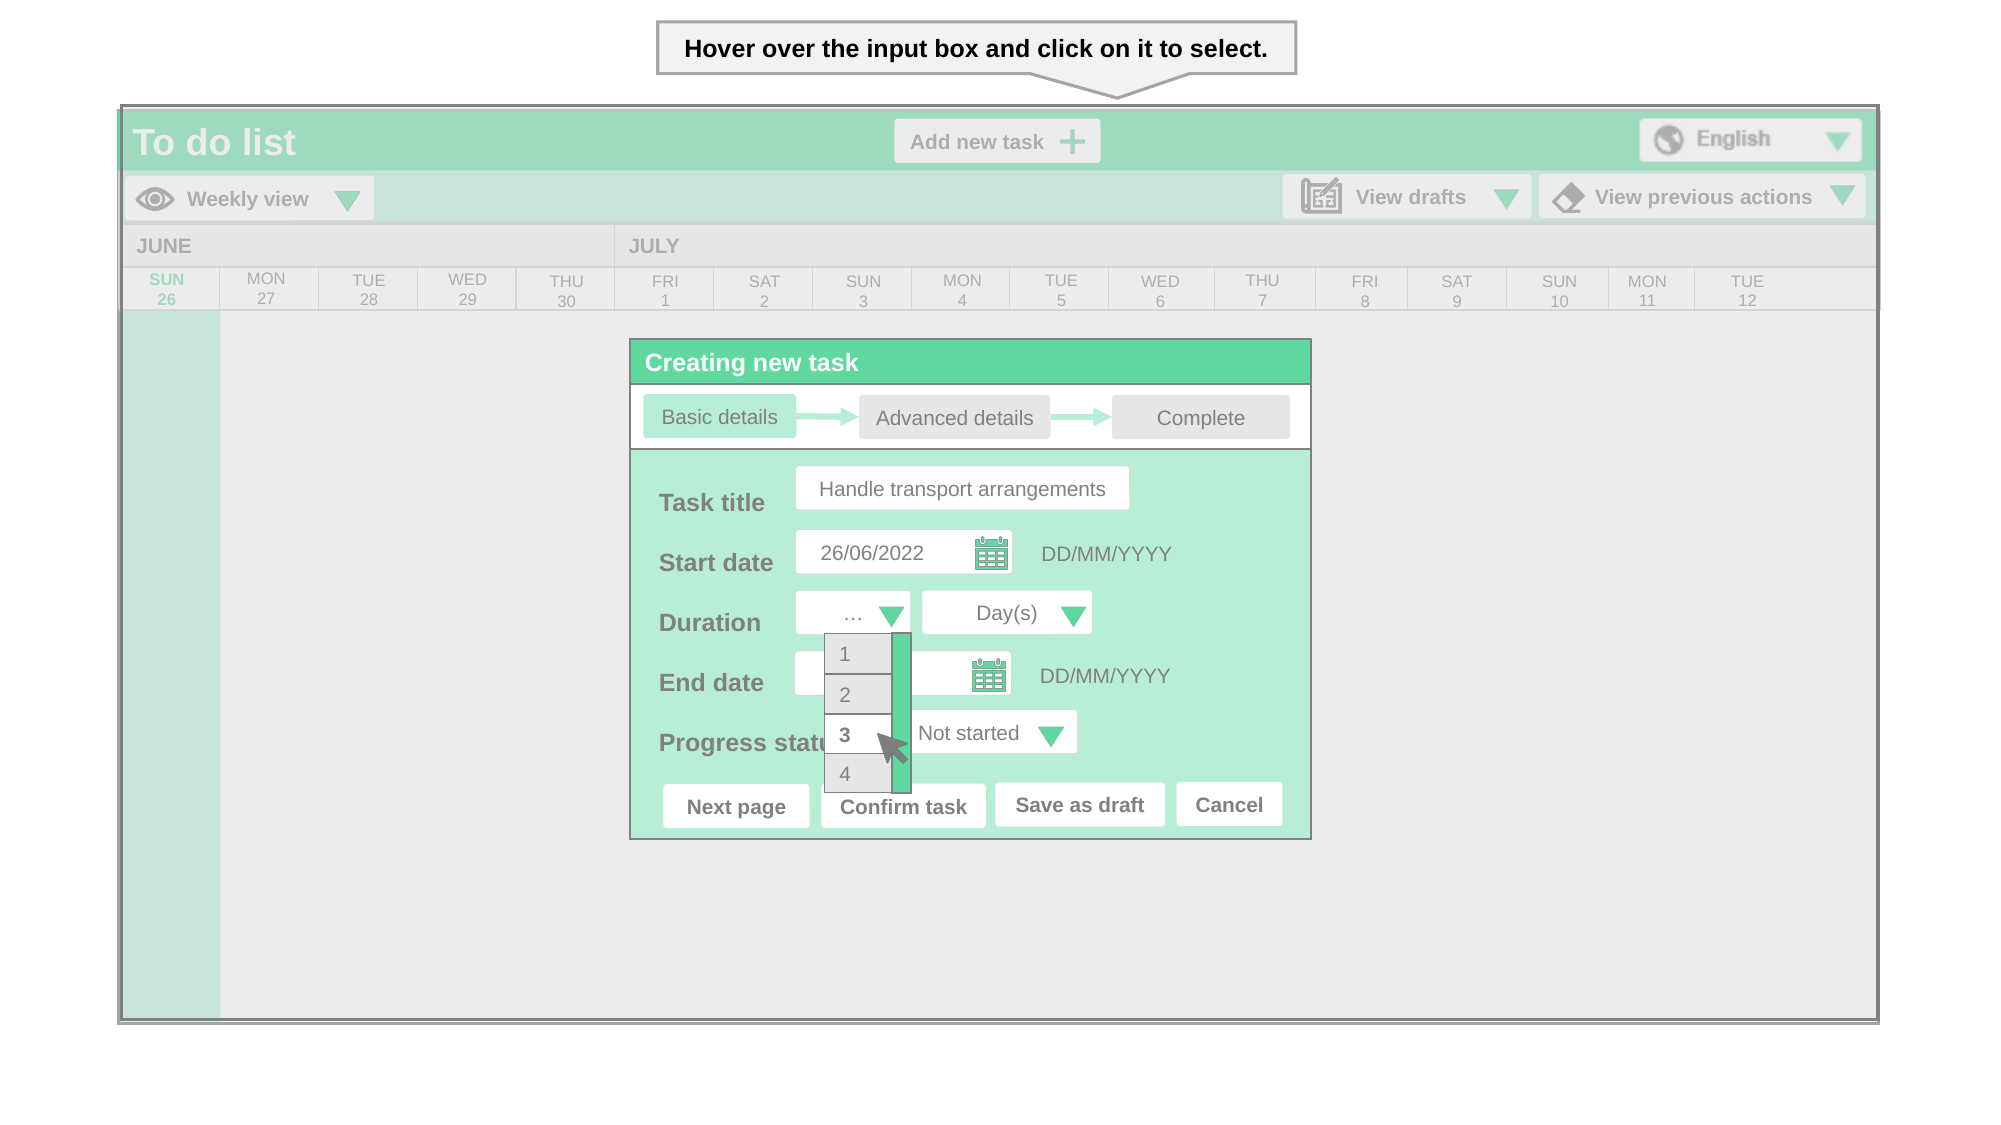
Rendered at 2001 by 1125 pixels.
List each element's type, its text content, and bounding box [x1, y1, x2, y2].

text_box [121, 105, 1879, 1020]
text_box [118, 309, 1880, 1025]
text_box Hover over the input box and click on it to select. [656, 20, 1297, 100]
